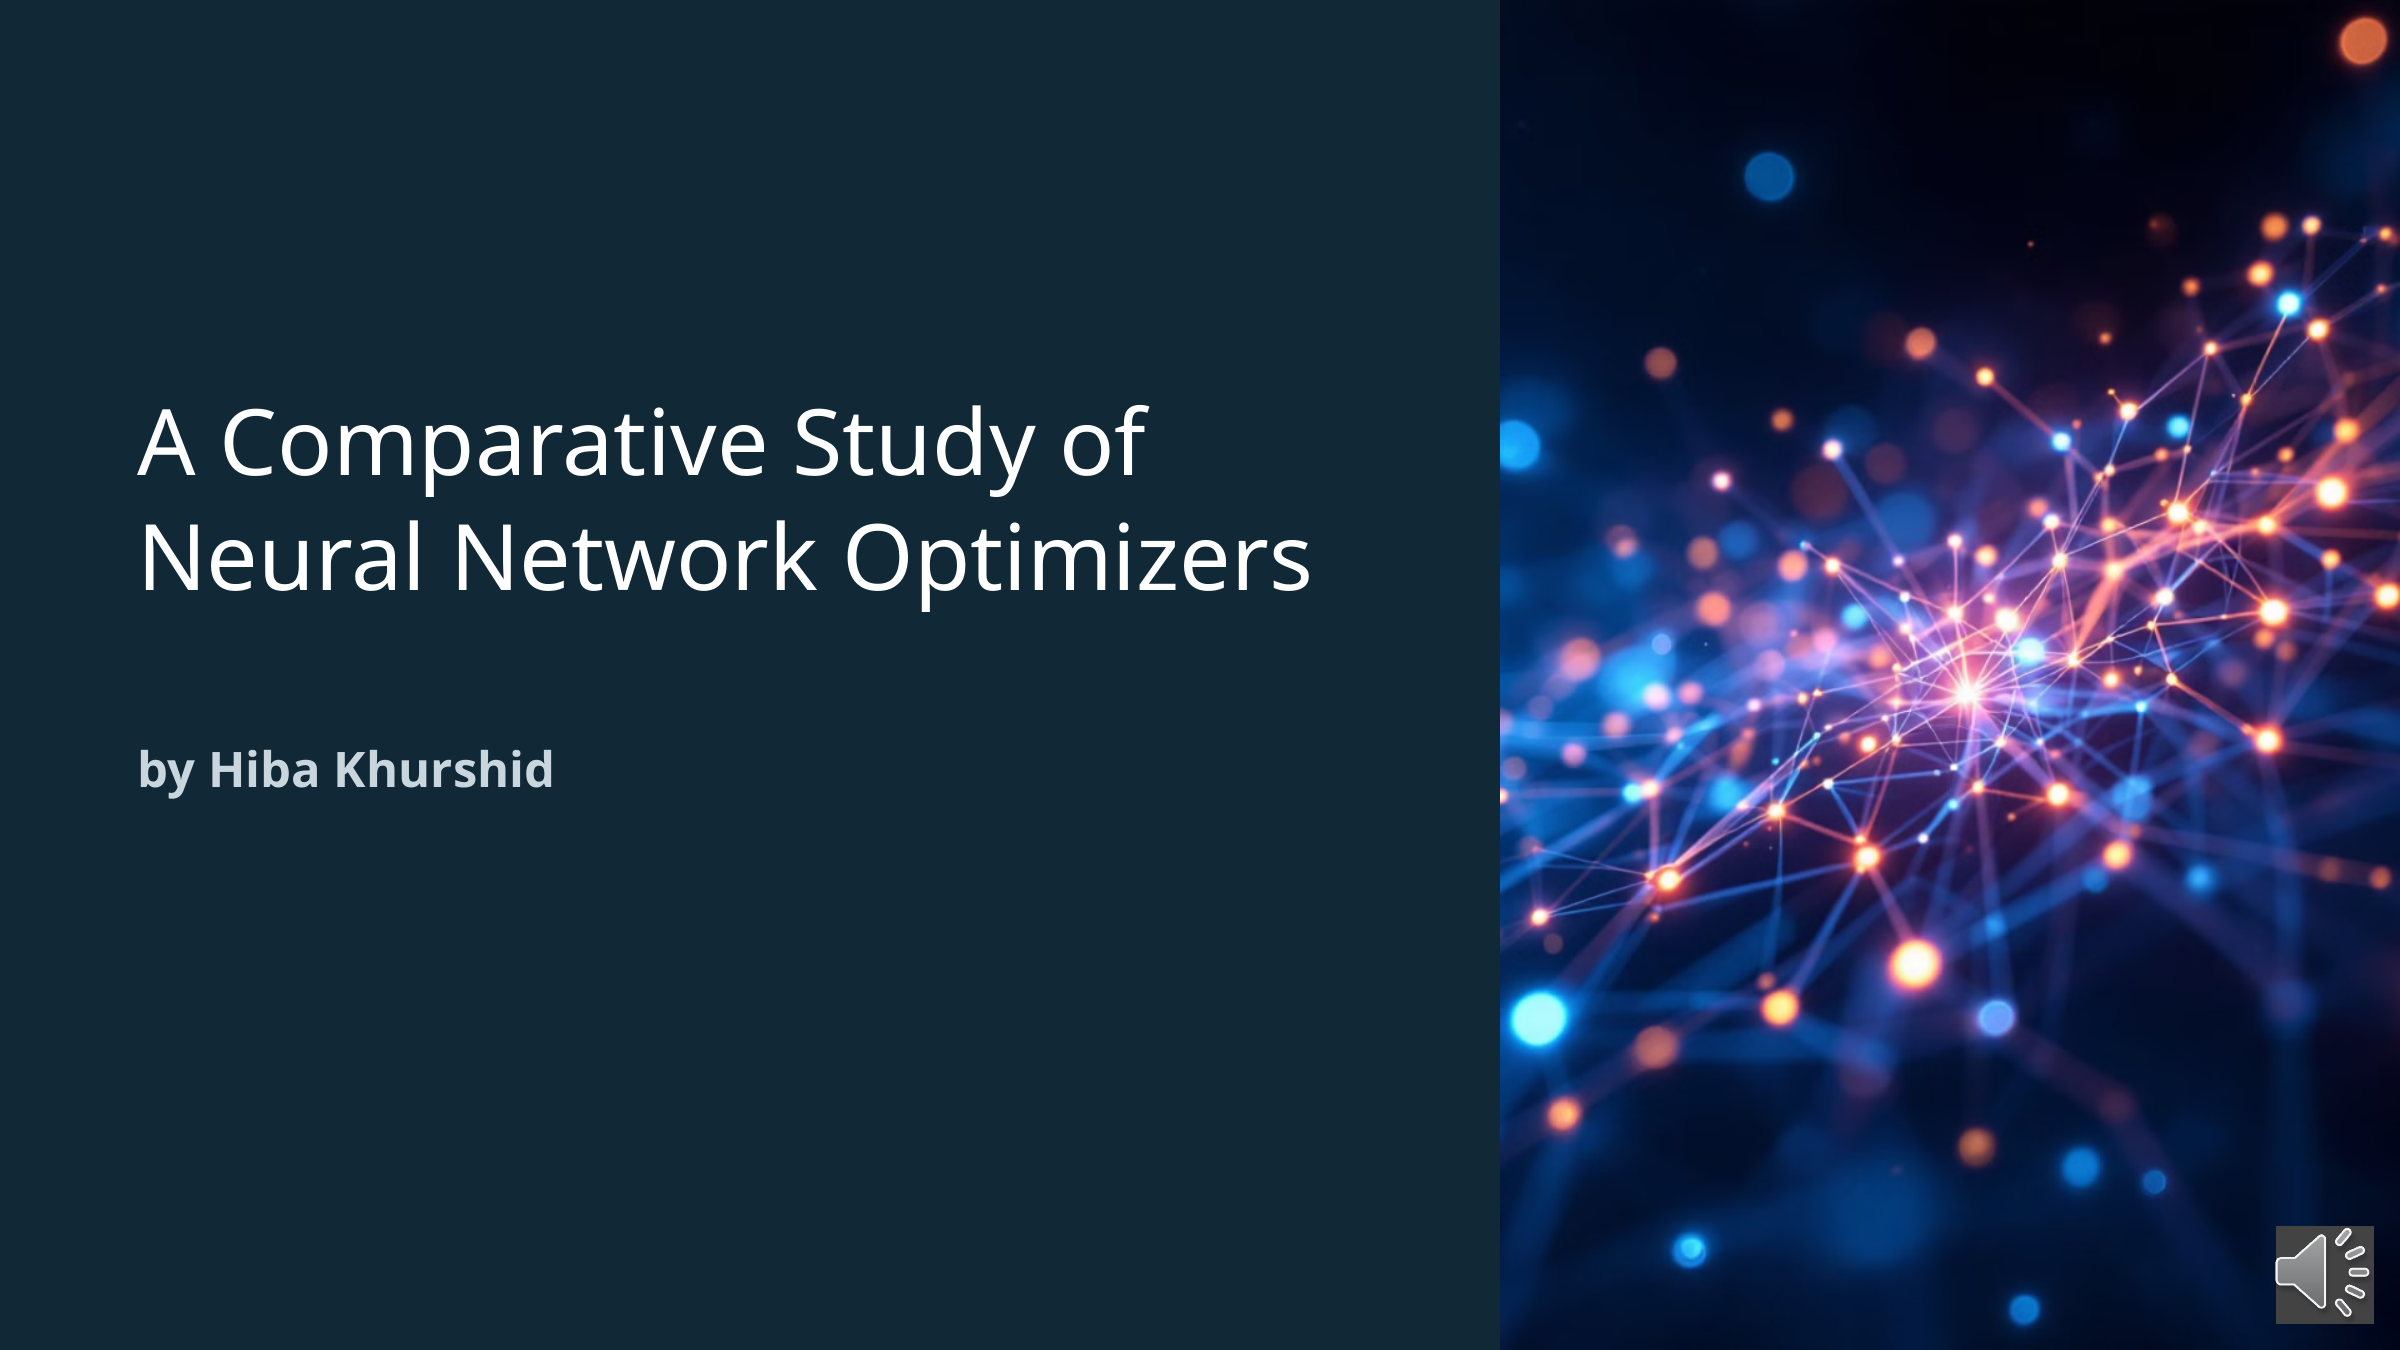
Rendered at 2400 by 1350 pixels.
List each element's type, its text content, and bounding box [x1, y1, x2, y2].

picture [1499, 0, 2400, 1350]
text_box A Comparative Study of Neural Network Optimizers [137, 379, 1363, 611]
text_box [137, 669, 1363, 858]
text_box by Hiba Khurshid [137, 729, 502, 798]
